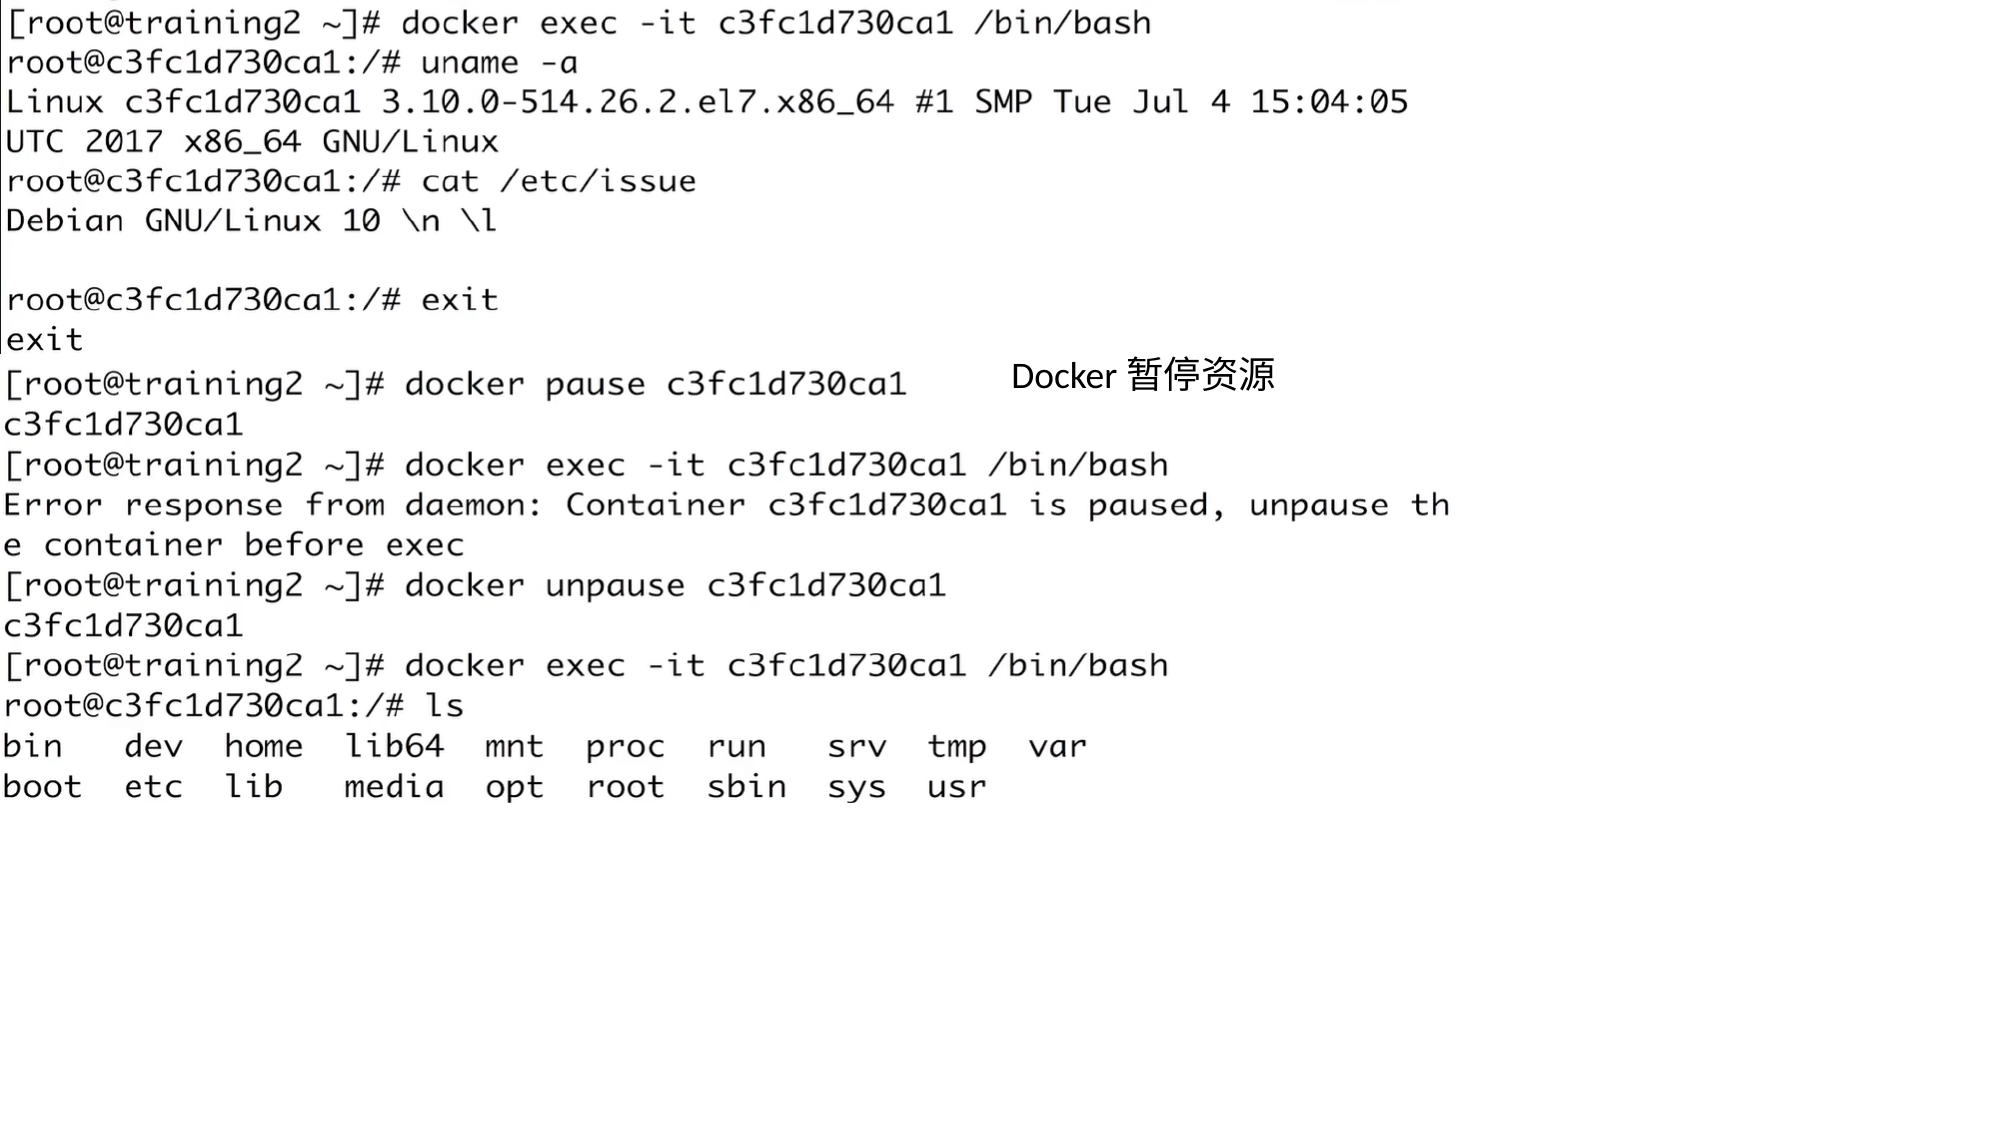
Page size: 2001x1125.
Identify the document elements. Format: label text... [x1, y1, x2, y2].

picture [0, 0, 1414, 355]
text_box Docker暂停资源 [996, 355, 1314, 359]
picture [0, 359, 1453, 804]
